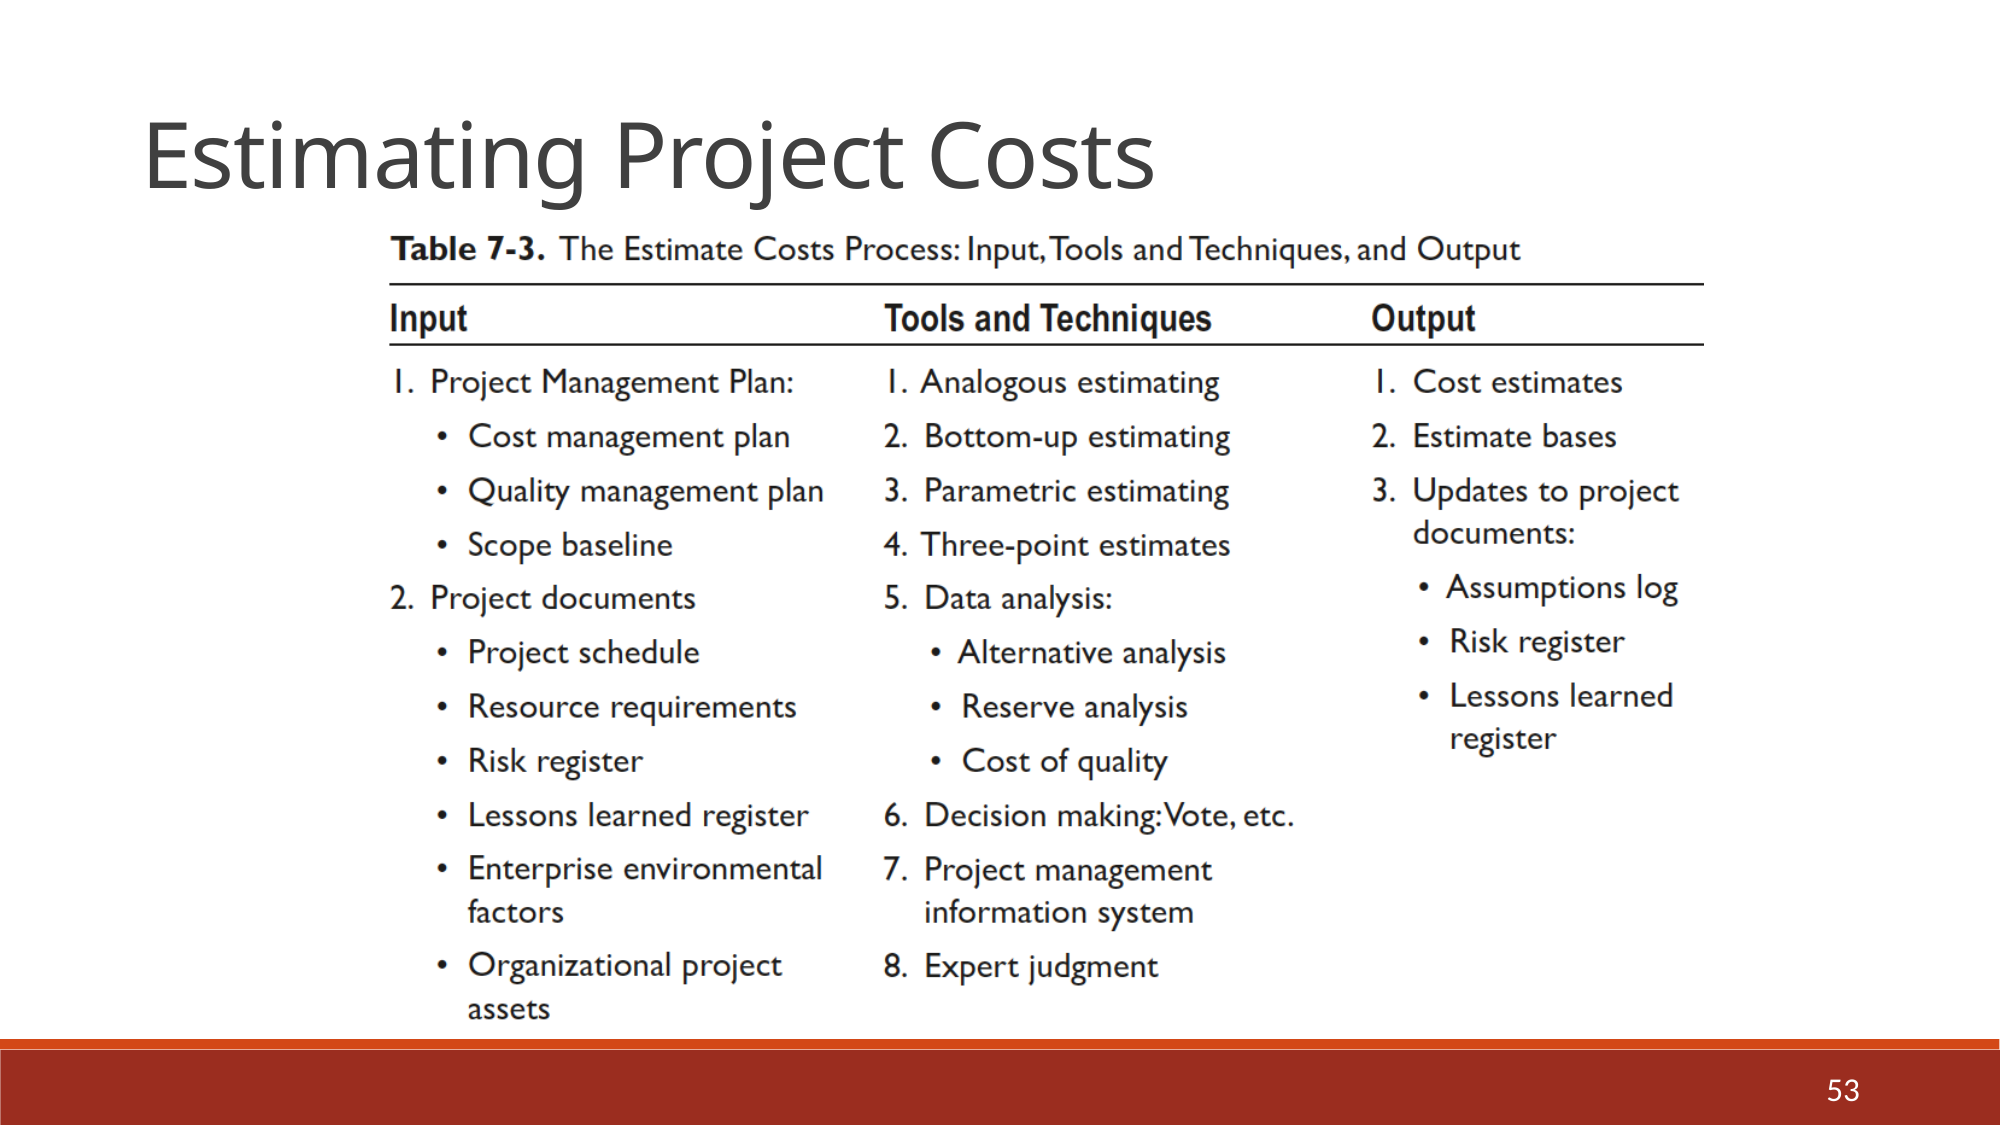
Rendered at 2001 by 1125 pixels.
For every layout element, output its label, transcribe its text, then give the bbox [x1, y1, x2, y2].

slide_number 53 [126, 1061, 1875, 1115]
text_box Estimating Project Costs [126, 106, 1885, 268]
picture [375, 224, 1705, 1027]
